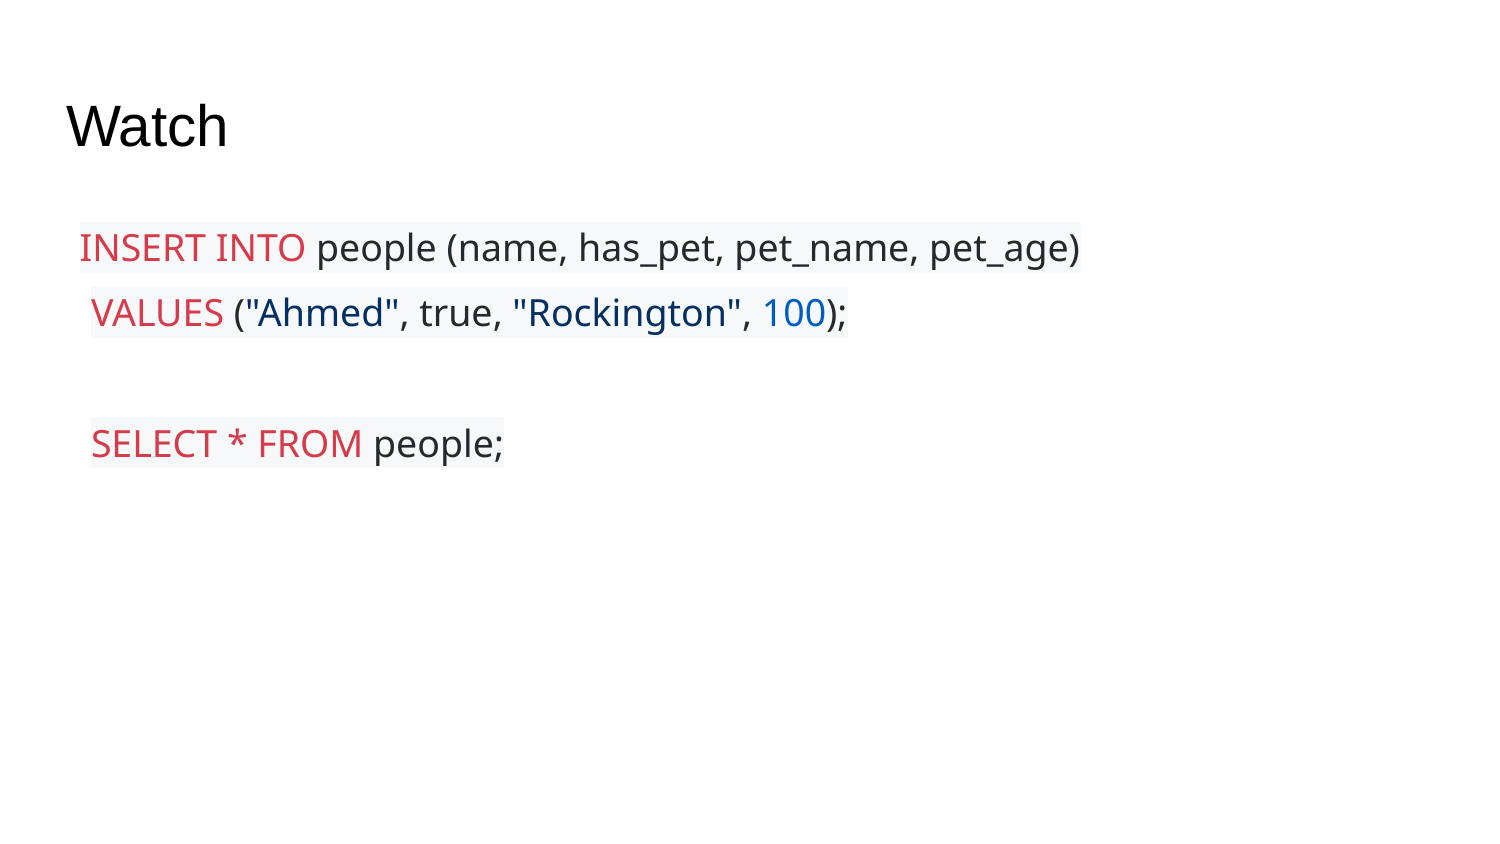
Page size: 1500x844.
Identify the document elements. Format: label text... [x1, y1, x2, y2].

list INSERT INTO people (name, has_pet, pet_name, pet_age) VALUES ("Ahmed", true, "Rockington", 100); SELECT * FROM people; [51, 189, 1449, 750]
title Watch [51, 72, 1449, 167]
